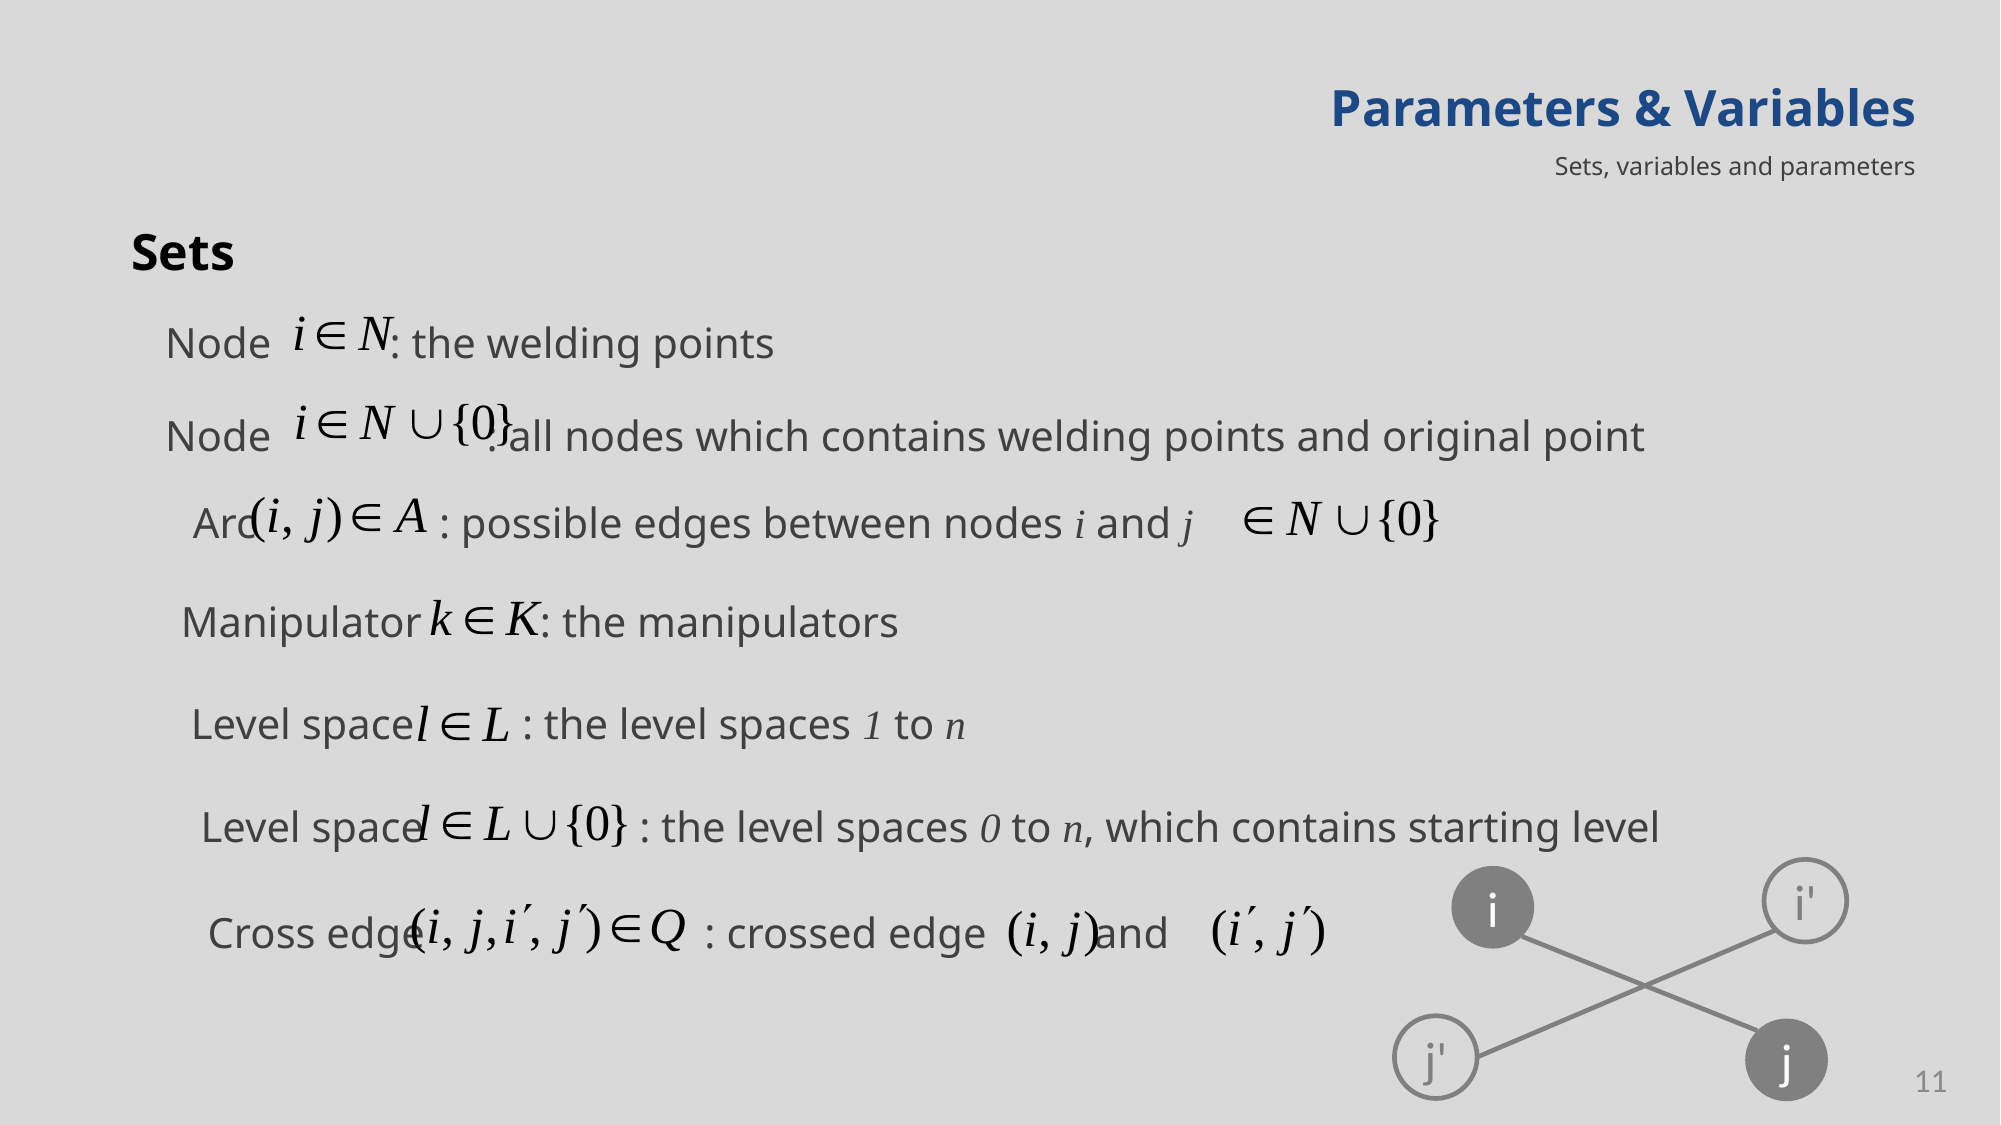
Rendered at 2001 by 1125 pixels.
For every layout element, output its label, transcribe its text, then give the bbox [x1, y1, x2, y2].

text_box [1394, 859, 1847, 1102]
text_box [242, 486, 433, 554]
text_box Arc : possible edges between nodes i and j [178, 489, 242, 554]
text_box Arc : possible edges between nodes i and j [433, 489, 1209, 554]
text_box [999, 899, 1110, 967]
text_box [1064, 68, 1932, 206]
slide_number 11 [1512, 1048, 1963, 1109]
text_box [402, 896, 695, 965]
text_box Cross edge : crossed edge and [1110, 899, 1185, 965]
text_box Level space : the level spaces 0 to n, which contains starting level [185, 793, 410, 859]
text_box Cross edge : crossed edge and [192, 899, 402, 965]
text_box Cross edge : crossed edge and [695, 899, 999, 965]
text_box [287, 392, 524, 461]
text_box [285, 303, 405, 363]
text_box Level space : the level spaces 1 to n [176, 690, 982, 756]
text_box Manipulator : the manipulators [166, 588, 915, 653]
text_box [409, 694, 520, 754]
text_box Level space : the level spaces 0 to n, which contains starting level [635, 793, 1676, 859]
text_box Sets [116, 176, 250, 288]
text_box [410, 793, 635, 862]
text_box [1238, 489, 1451, 557]
text_box Node : all nodes which contains welding points and original point [150, 377, 1794, 468]
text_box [421, 589, 553, 649]
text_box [1203, 899, 1335, 967]
text_box Node : the welding points [150, 284, 1794, 374]
